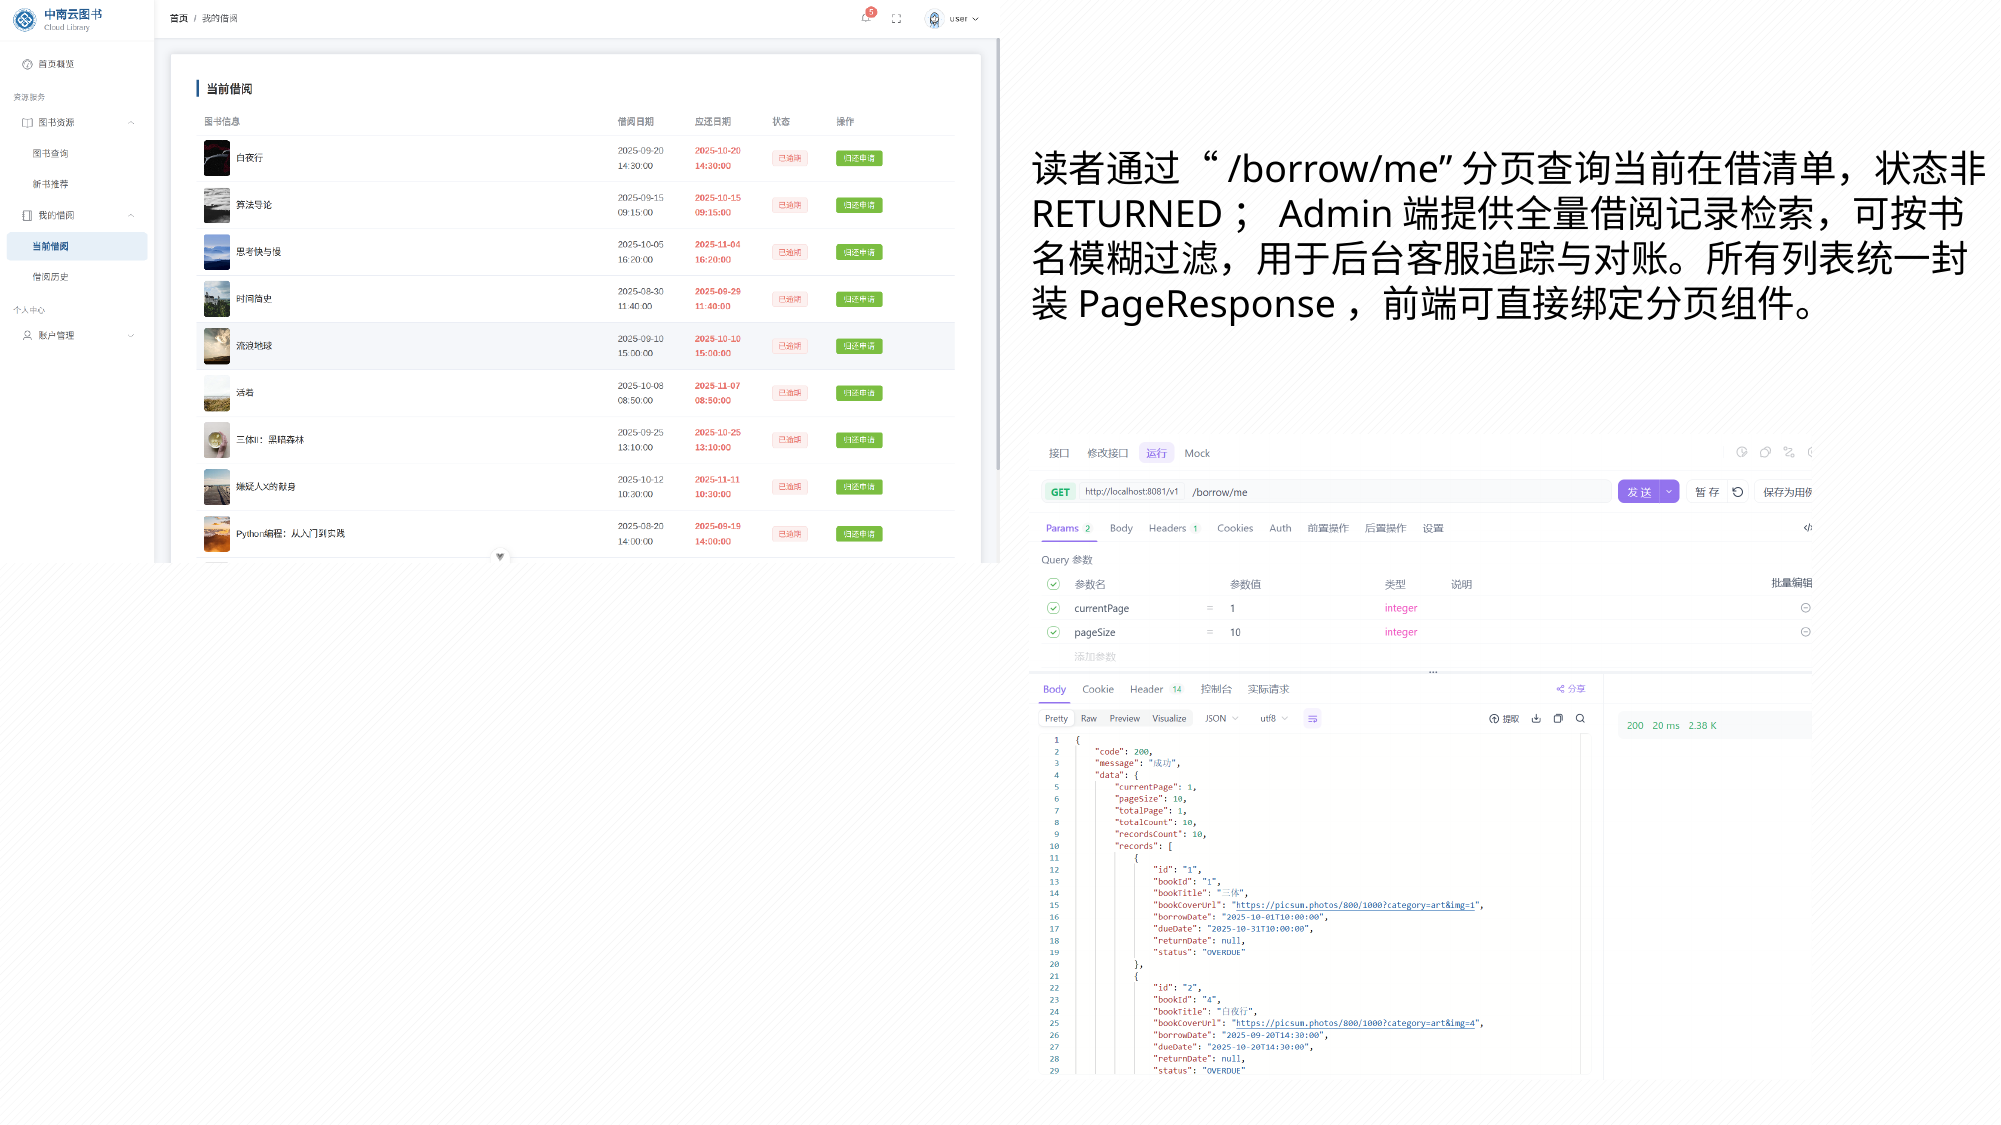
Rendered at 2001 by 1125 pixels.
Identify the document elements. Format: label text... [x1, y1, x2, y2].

text_box 读者通过“/borrow/me”分页查询当前在借清单，状态非RETURNED；Admin端提供全量借阅记录检索，可按书名模糊过滤，用于后台客服追踪与对账。所有列表统一封装PageResponse，前端可直接绑定分页组件。 [1016, 137, 2000, 333]
picture [1029, 434, 1812, 1080]
picture [0, 0, 1000, 563]
